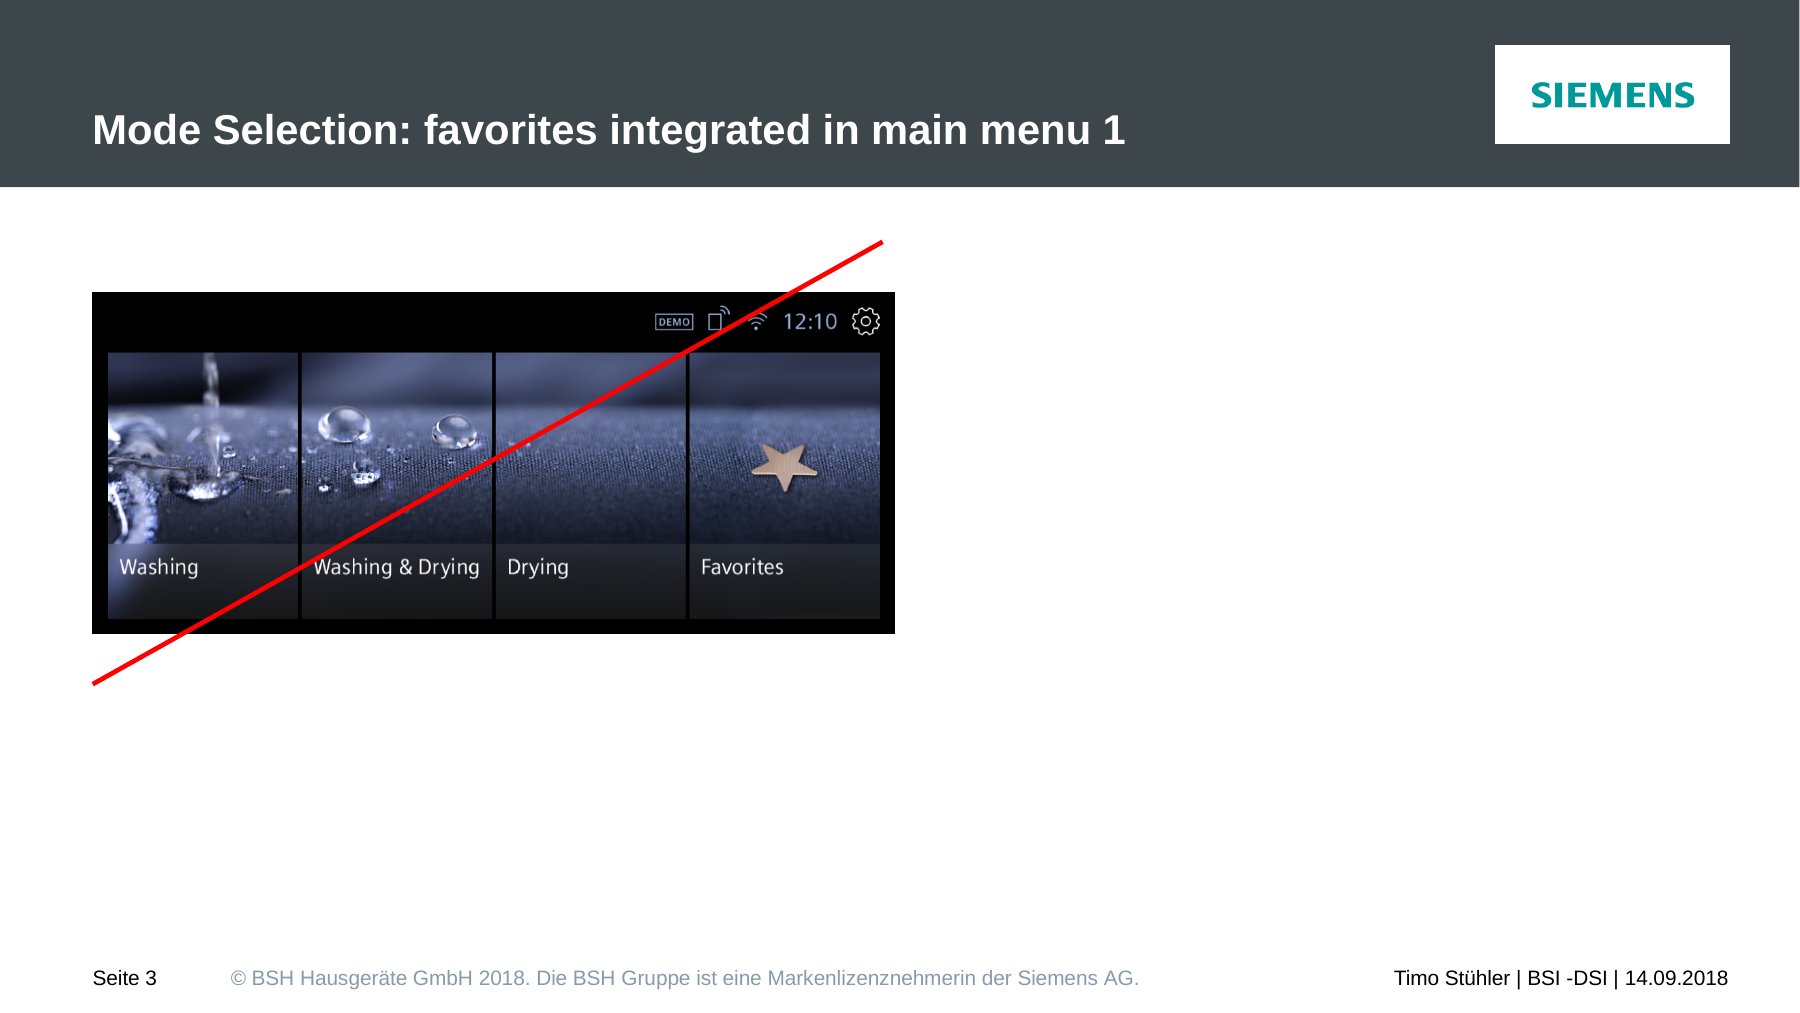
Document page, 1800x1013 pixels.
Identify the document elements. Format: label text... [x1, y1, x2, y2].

picture [1495, 45, 1730, 145]
text_box © BSH Hausgeräte GmbH 2018. Die BSH Gruppe ist eine Markenlizenznehmerin der Siemens AG. [230, 961, 1240, 1001]
picture [883, 292, 895, 634]
text_box Seite 3 [92, 961, 230, 1001]
title Mode Selection: favorites integrated in main menu 1 [0, 0, 1800, 188]
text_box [92, 241, 883, 685]
text_box Timo Stühler | BSI -DSI | 14.09.2018 [1240, 961, 1729, 1001]
